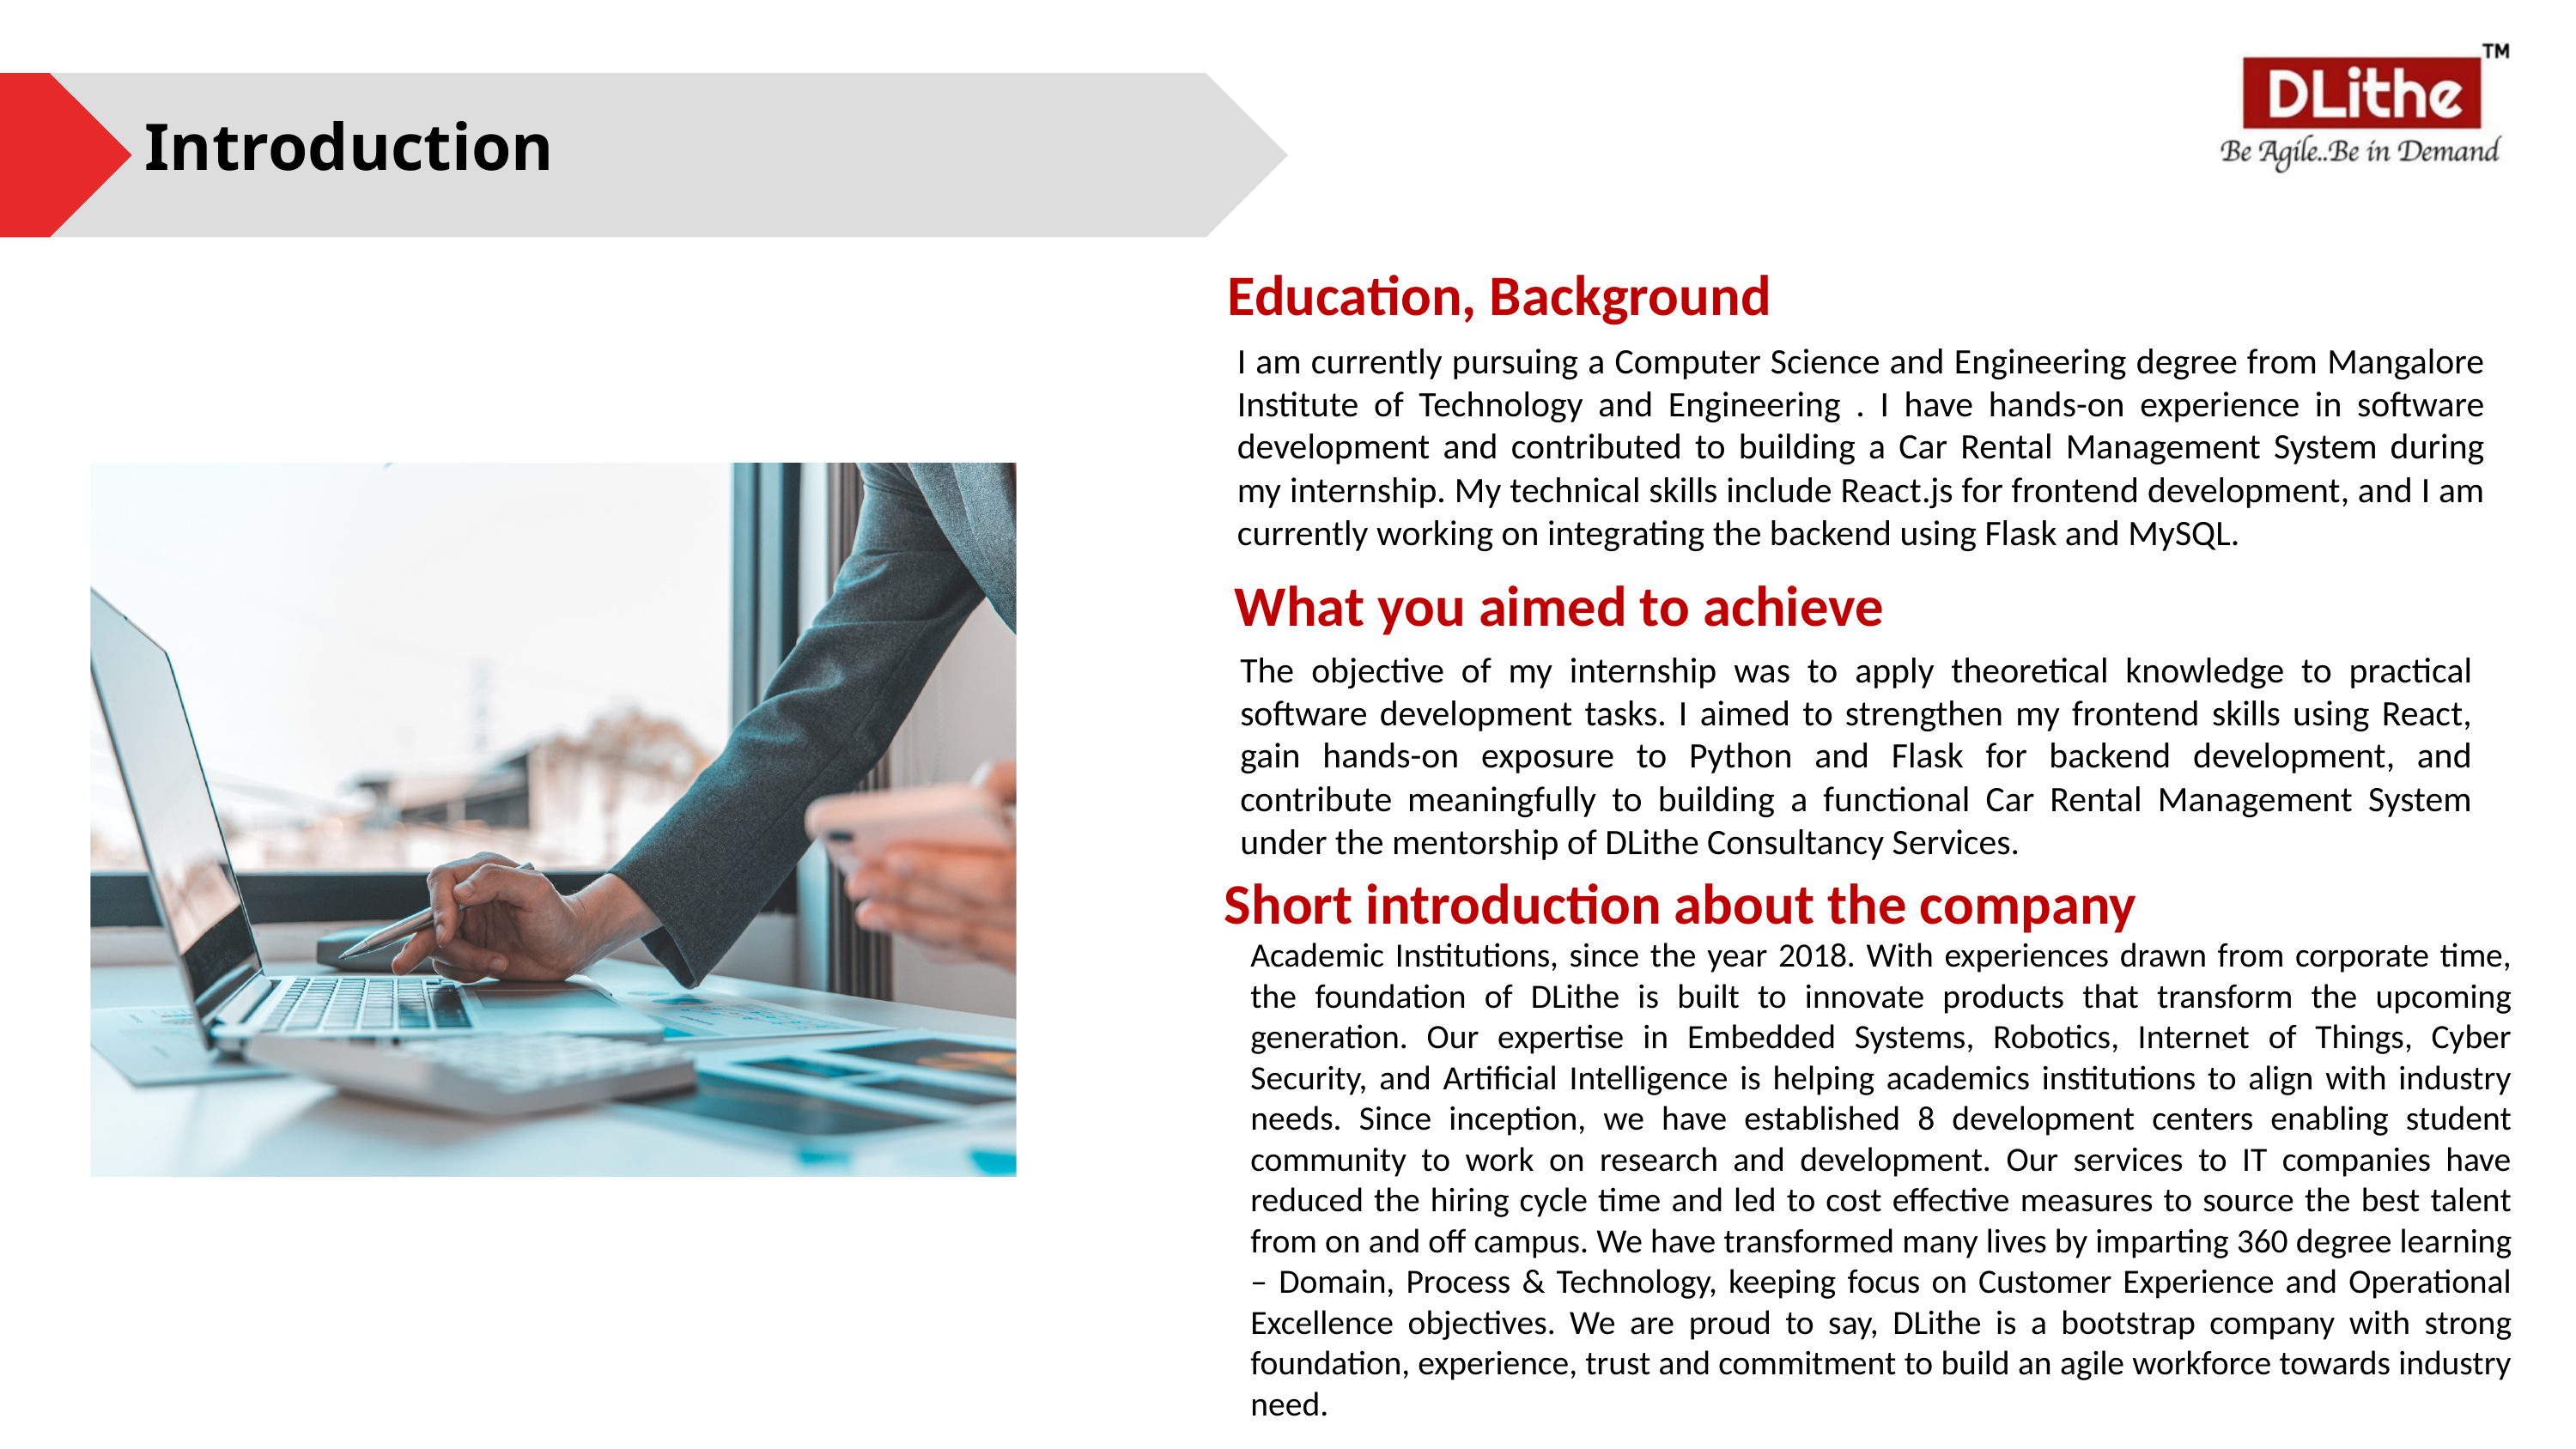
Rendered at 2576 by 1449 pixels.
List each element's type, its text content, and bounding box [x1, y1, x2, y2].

text_box The objective of my internship was to apply theoretical knowledge to practical software development tasks. I aimed to strengthen my frontend skills using React, gain hands-on exposure to Python and Flask for backend development, and contribute meaningfully to building a functional Car Rental Management System under the mentorship of DLithe Consultancy Services. [1227, 640, 2486, 868]
text_box What you aimed to achieve [1221, 567, 1898, 645]
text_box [0, 72, 132, 238]
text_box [132, 72, 1289, 238]
text_box Academic Institutions, since the year 2018. With experiences drawn from corporate time, the foundation of DLithe is built to innovate products that transform the upcoming generation. Our expertise in Embedded Systems, Robotics, Internet of Things, Cyber Security, and Artificial Intelligence is helping academics institutions to align with industry needs. Since inception, we have established 8 development centers enabling student community to work on research and development. Our services to IT companies have reduced the hiring cycle time and led to cost effective measures to source the best talent from on and off campus. We have transformed many lives by imparting 360 degree learning – Domain, Process & Technology, keeping focus on Customer Experience and Operational Excellence objectives. We are proud to say, DLithe is a bootstrap company with strong foundation, experience, trust and commitment to build an agile workforce towards industry need. [1237, 926, 2526, 1449]
text_box Education, Background [1227, 262, 2214, 327]
text_box [2214, 39, 2512, 181]
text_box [90, 462, 1017, 1178]
text_box I am currently pursuing a Computer Science and Engineering degree from Mangalore Institute of Technology and Engineering . I have hands-on experience in software development and contributed to building a Car Rental Management System during my internship. My technical skills include React.js for frontend development, and I am currently working on integrating the backend using Flask and MySQL. [1236, 337, 2486, 553]
text_box Short introduction about the company [1212, 864, 2150, 943]
